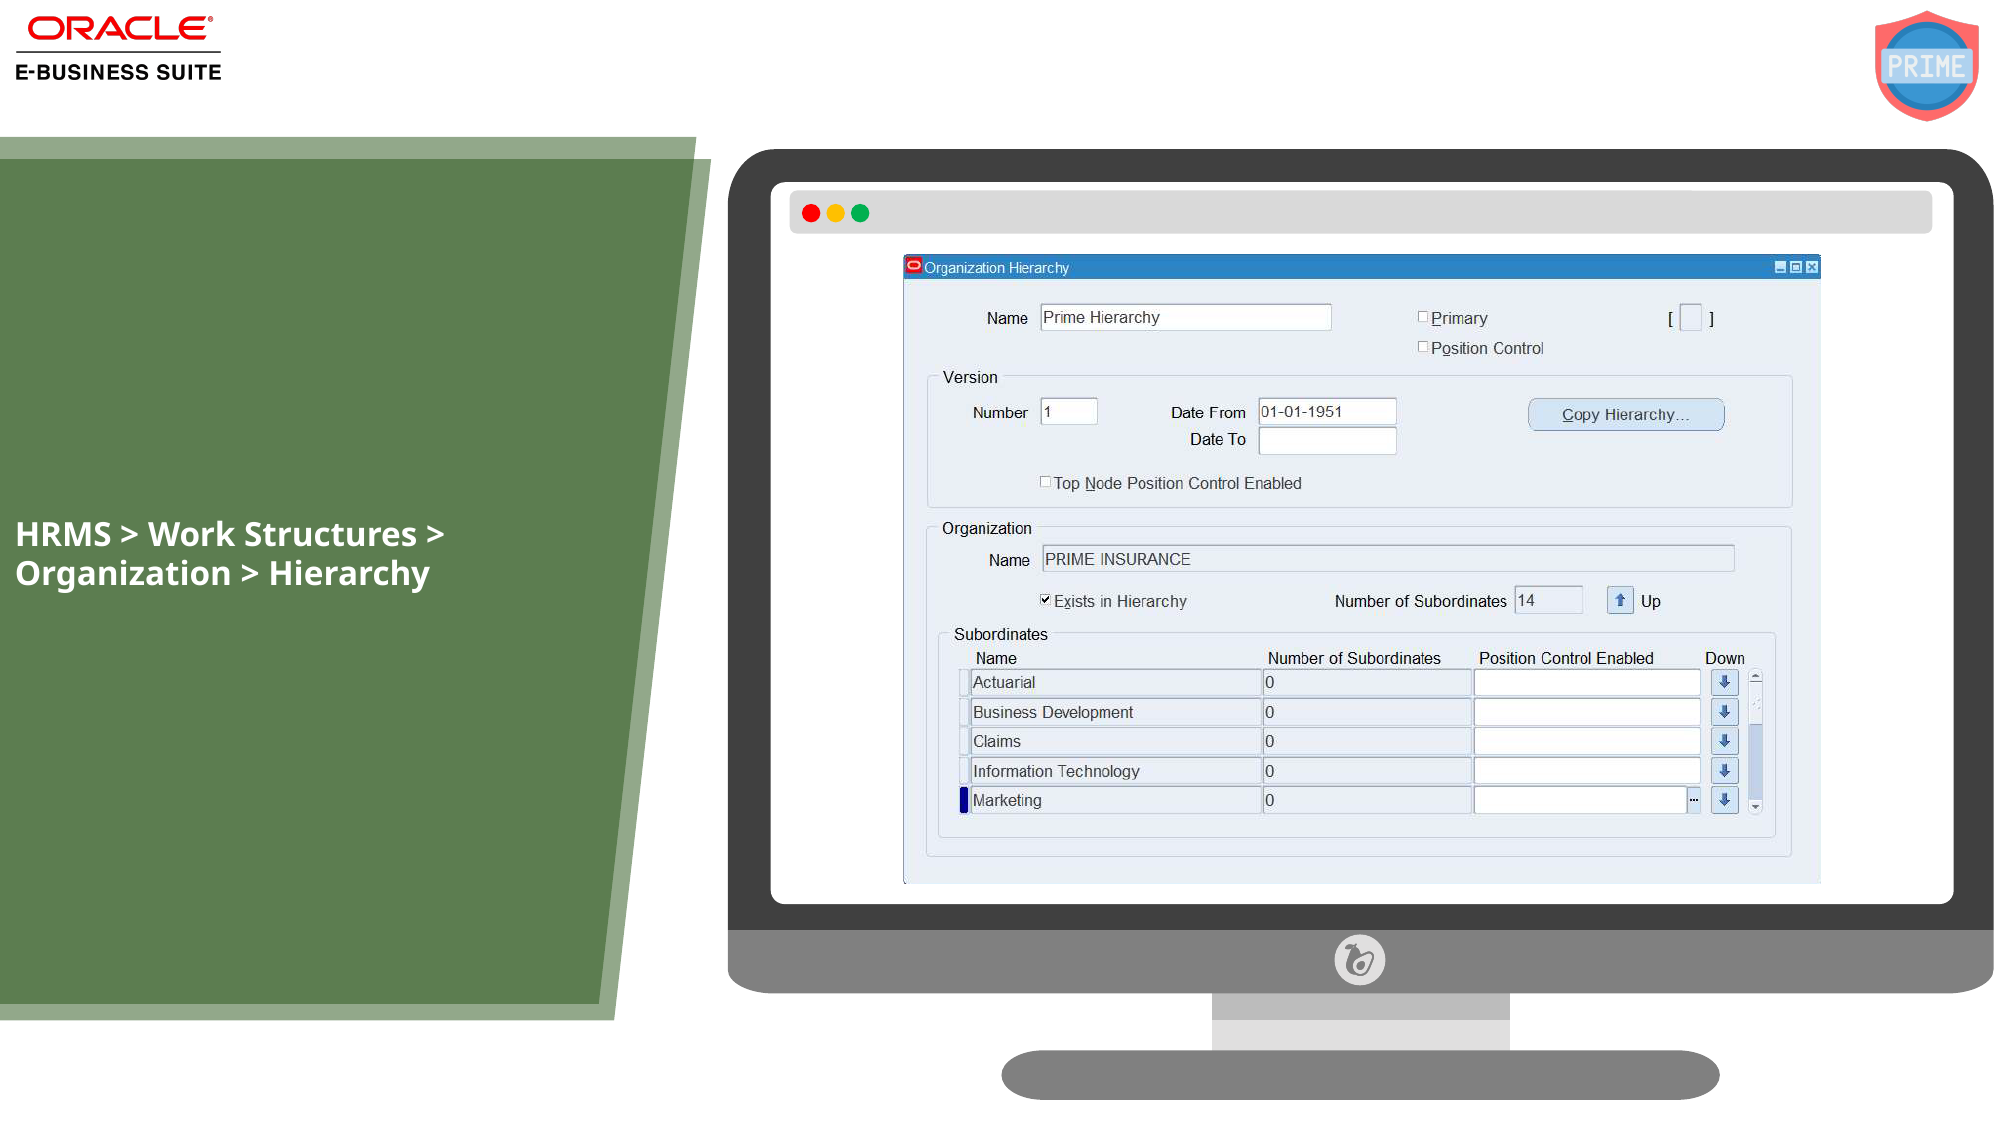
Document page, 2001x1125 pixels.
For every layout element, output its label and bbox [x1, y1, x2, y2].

picture [902, 253, 1822, 885]
text_box [727, 148, 1995, 1101]
picture [16, 15, 222, 81]
text_box [0, 136, 712, 1021]
picture [1868, 7, 1986, 125]
